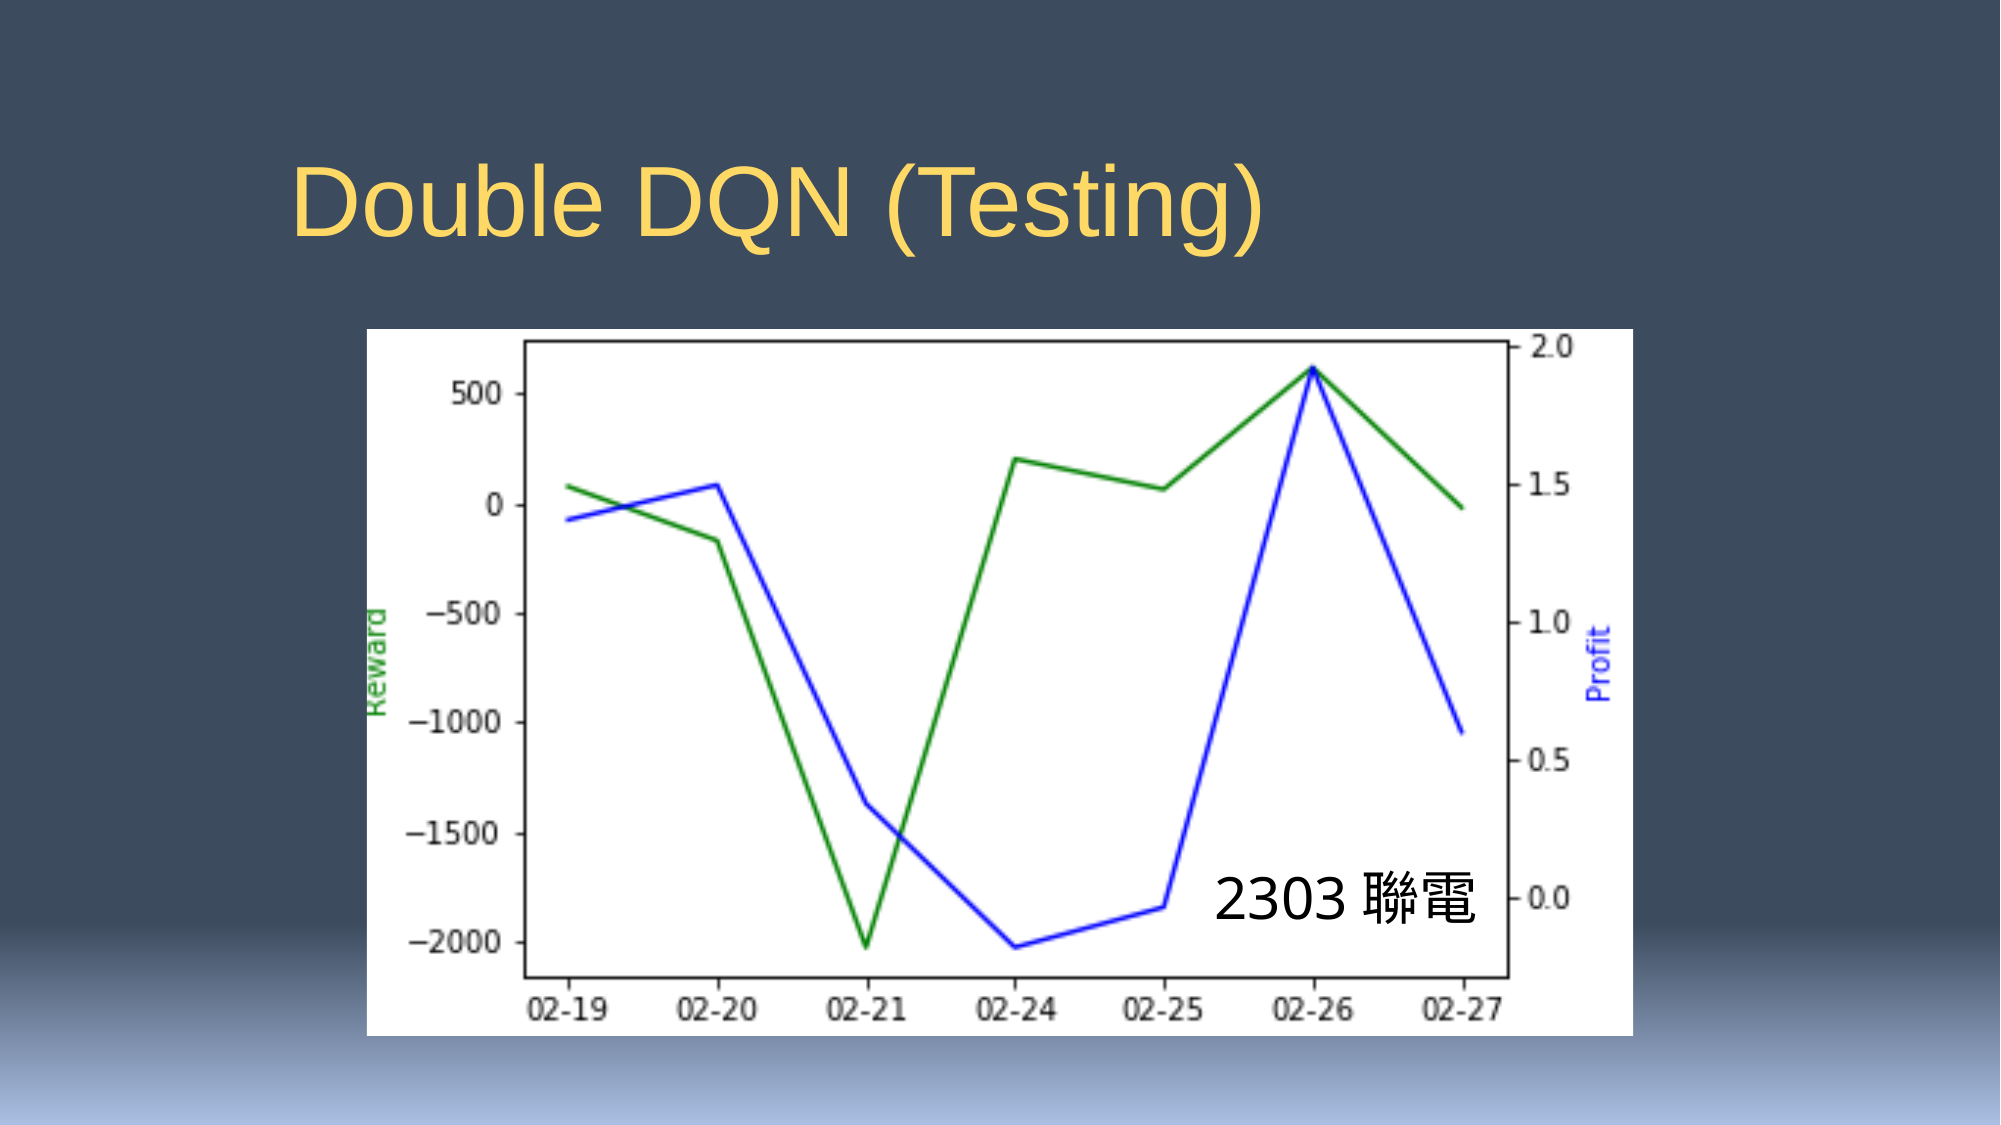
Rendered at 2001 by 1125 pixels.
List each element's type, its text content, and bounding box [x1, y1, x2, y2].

text_box Double DQN (Testing) [274, 106, 1466, 303]
picture [366, 329, 1634, 1036]
